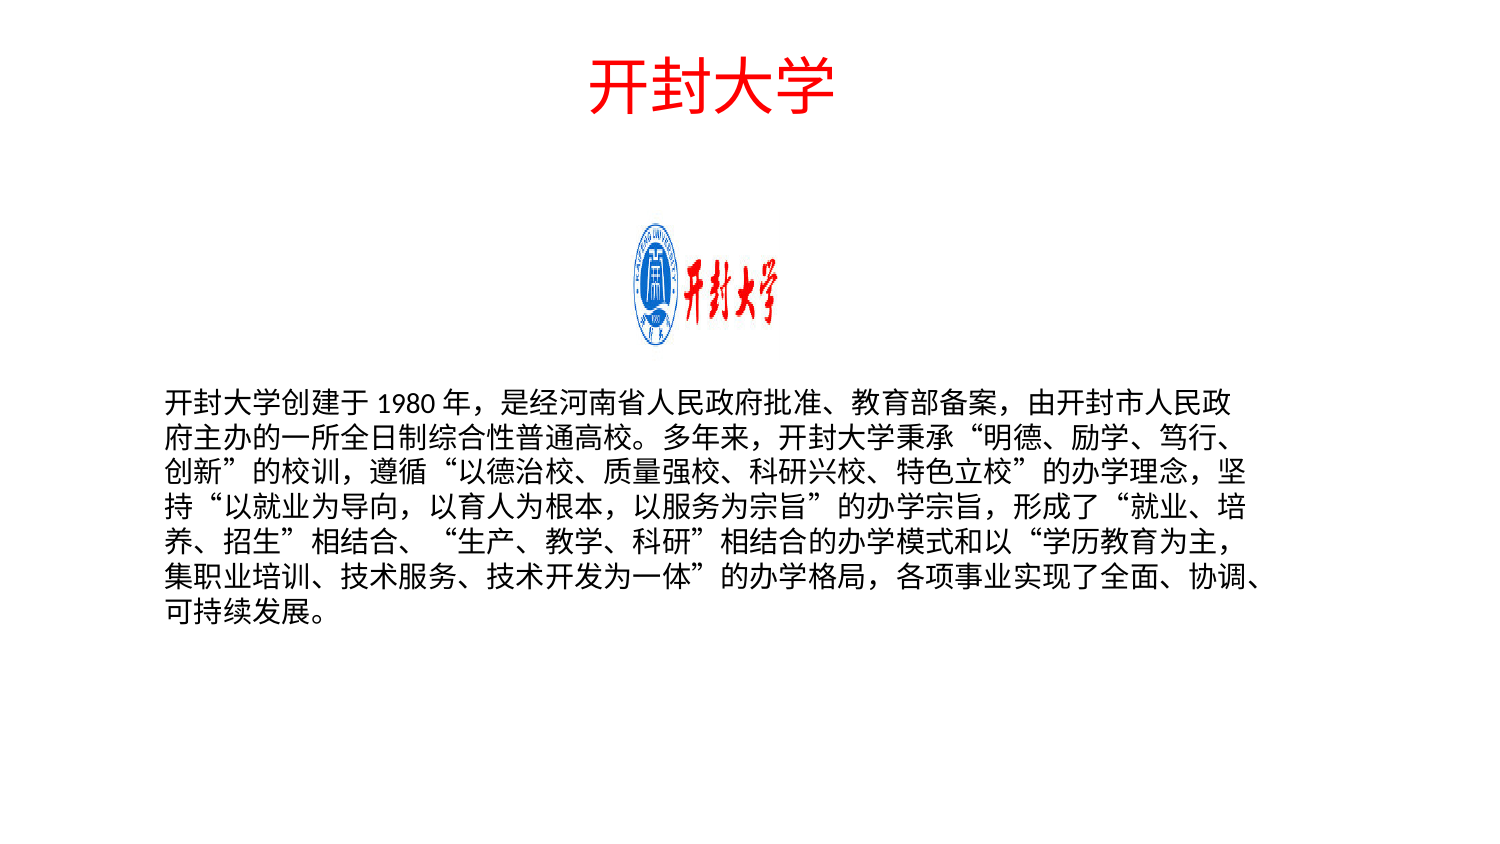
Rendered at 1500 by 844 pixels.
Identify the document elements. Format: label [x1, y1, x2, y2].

picture [629, 210, 780, 361]
